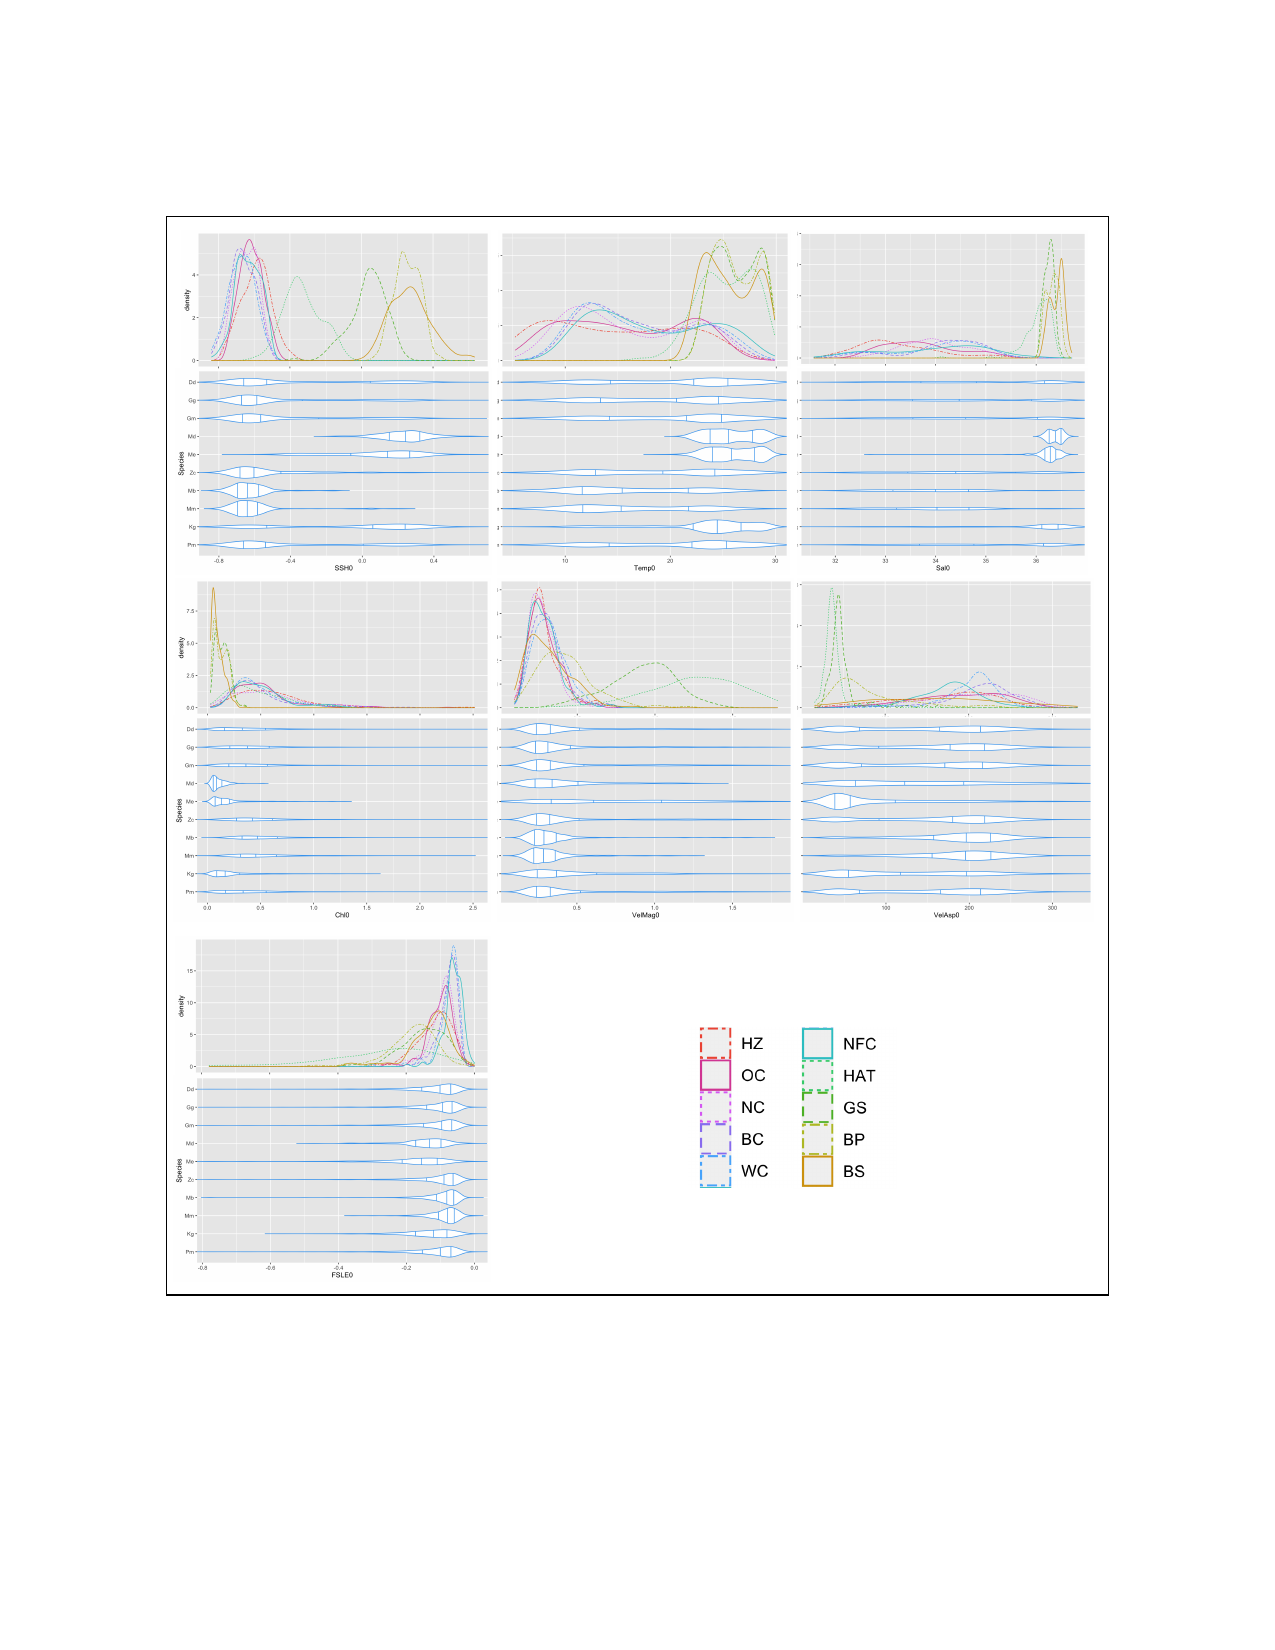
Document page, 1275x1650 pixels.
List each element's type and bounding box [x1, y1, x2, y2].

text_box [166, 216, 1109, 1296]
